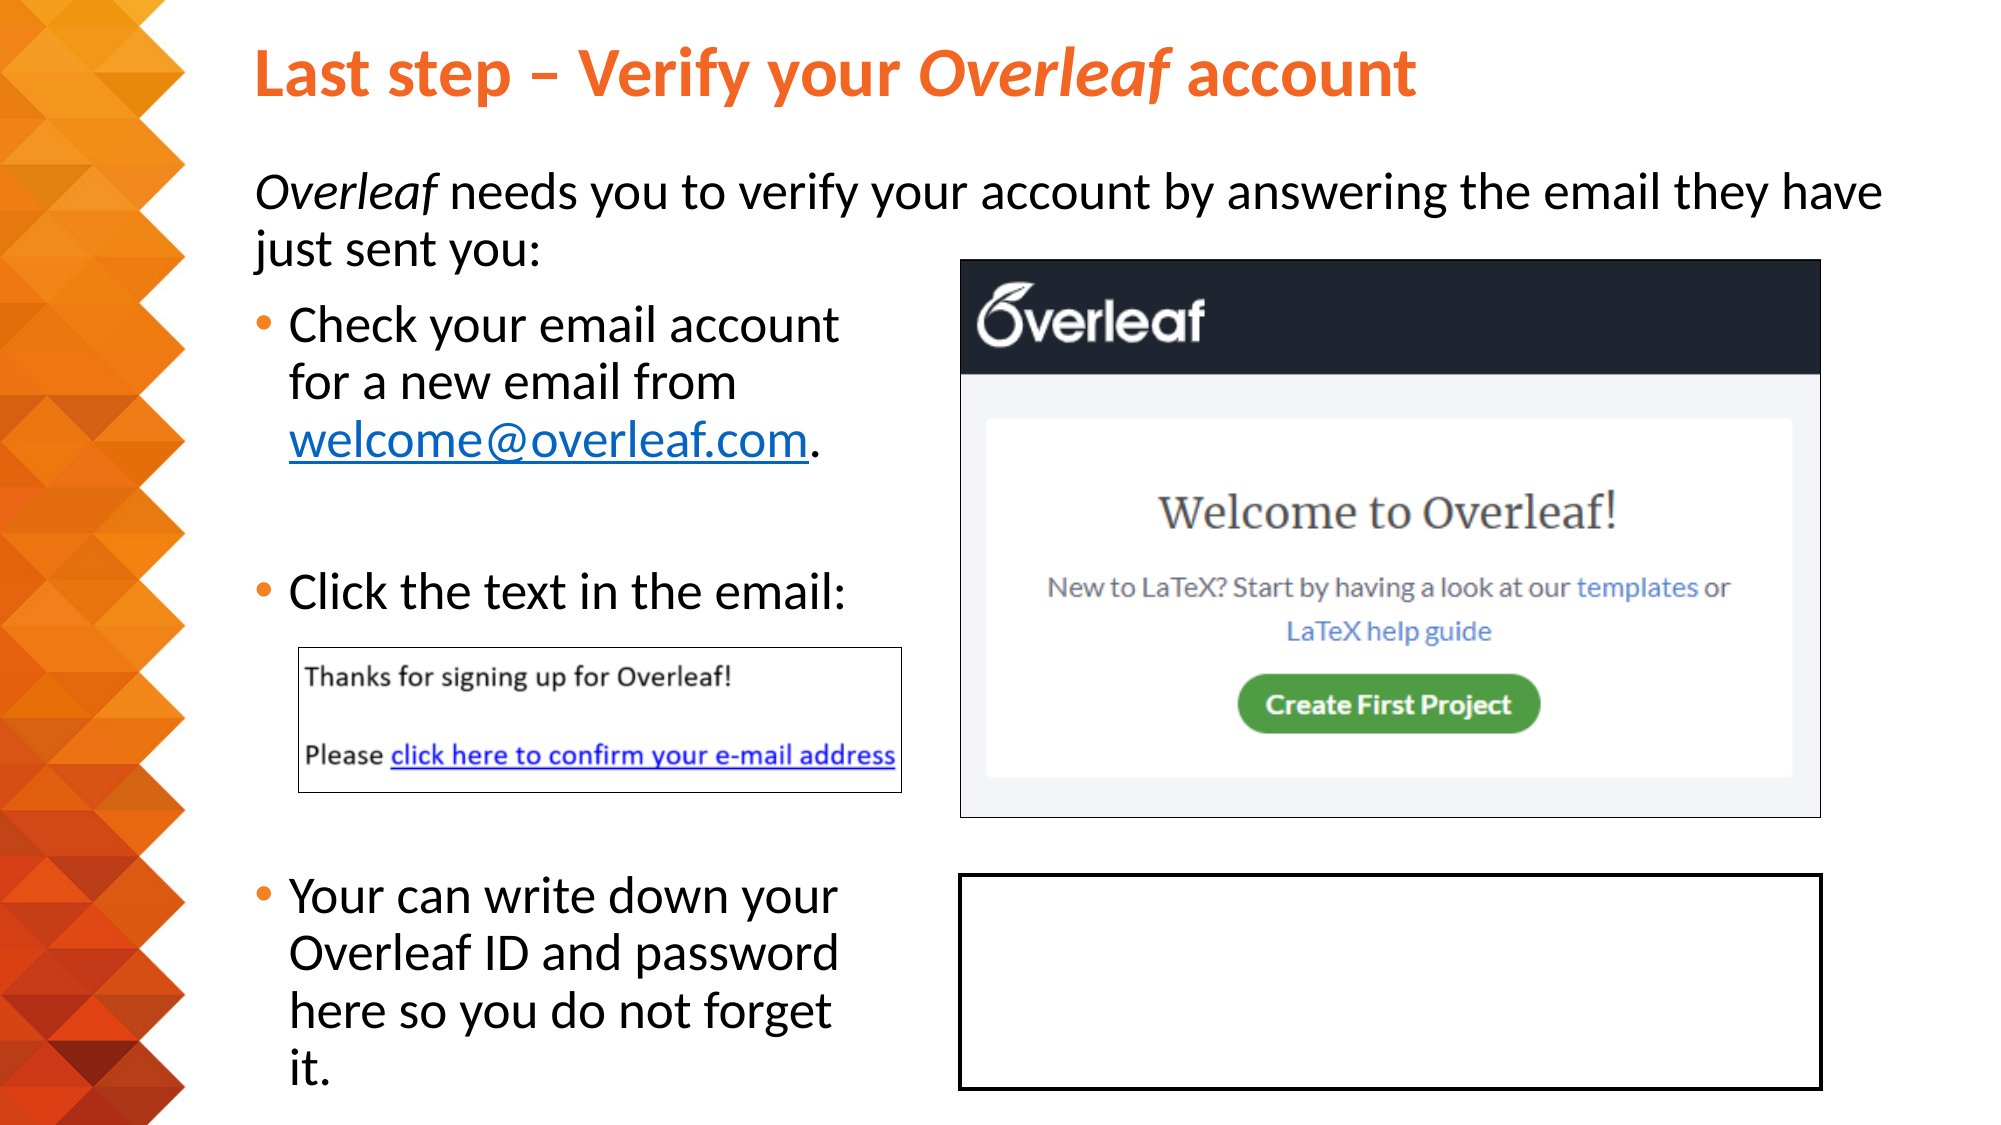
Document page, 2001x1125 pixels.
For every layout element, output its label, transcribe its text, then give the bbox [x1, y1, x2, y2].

list Overleaf needs you to verify your account by answering the email they have just sent you: Check your email account for a new email from welcome@overleaf.com. Click the text in the email: Your can write down your Overleaf ID and password here so you do not forget it. [239, 156, 1965, 1110]
title Last step – Verify your Overleaf account [239, 27, 1965, 120]
picture [0, 0, 2001, 1125]
text_box fffffffgdbdvbdgsrgweszxfgdew4r3wefxfsdsdfrewrerewrerewewrreewrfcxwsaerdfe3fdsfsdfsdfsfsd [960, 874, 1821, 1090]
